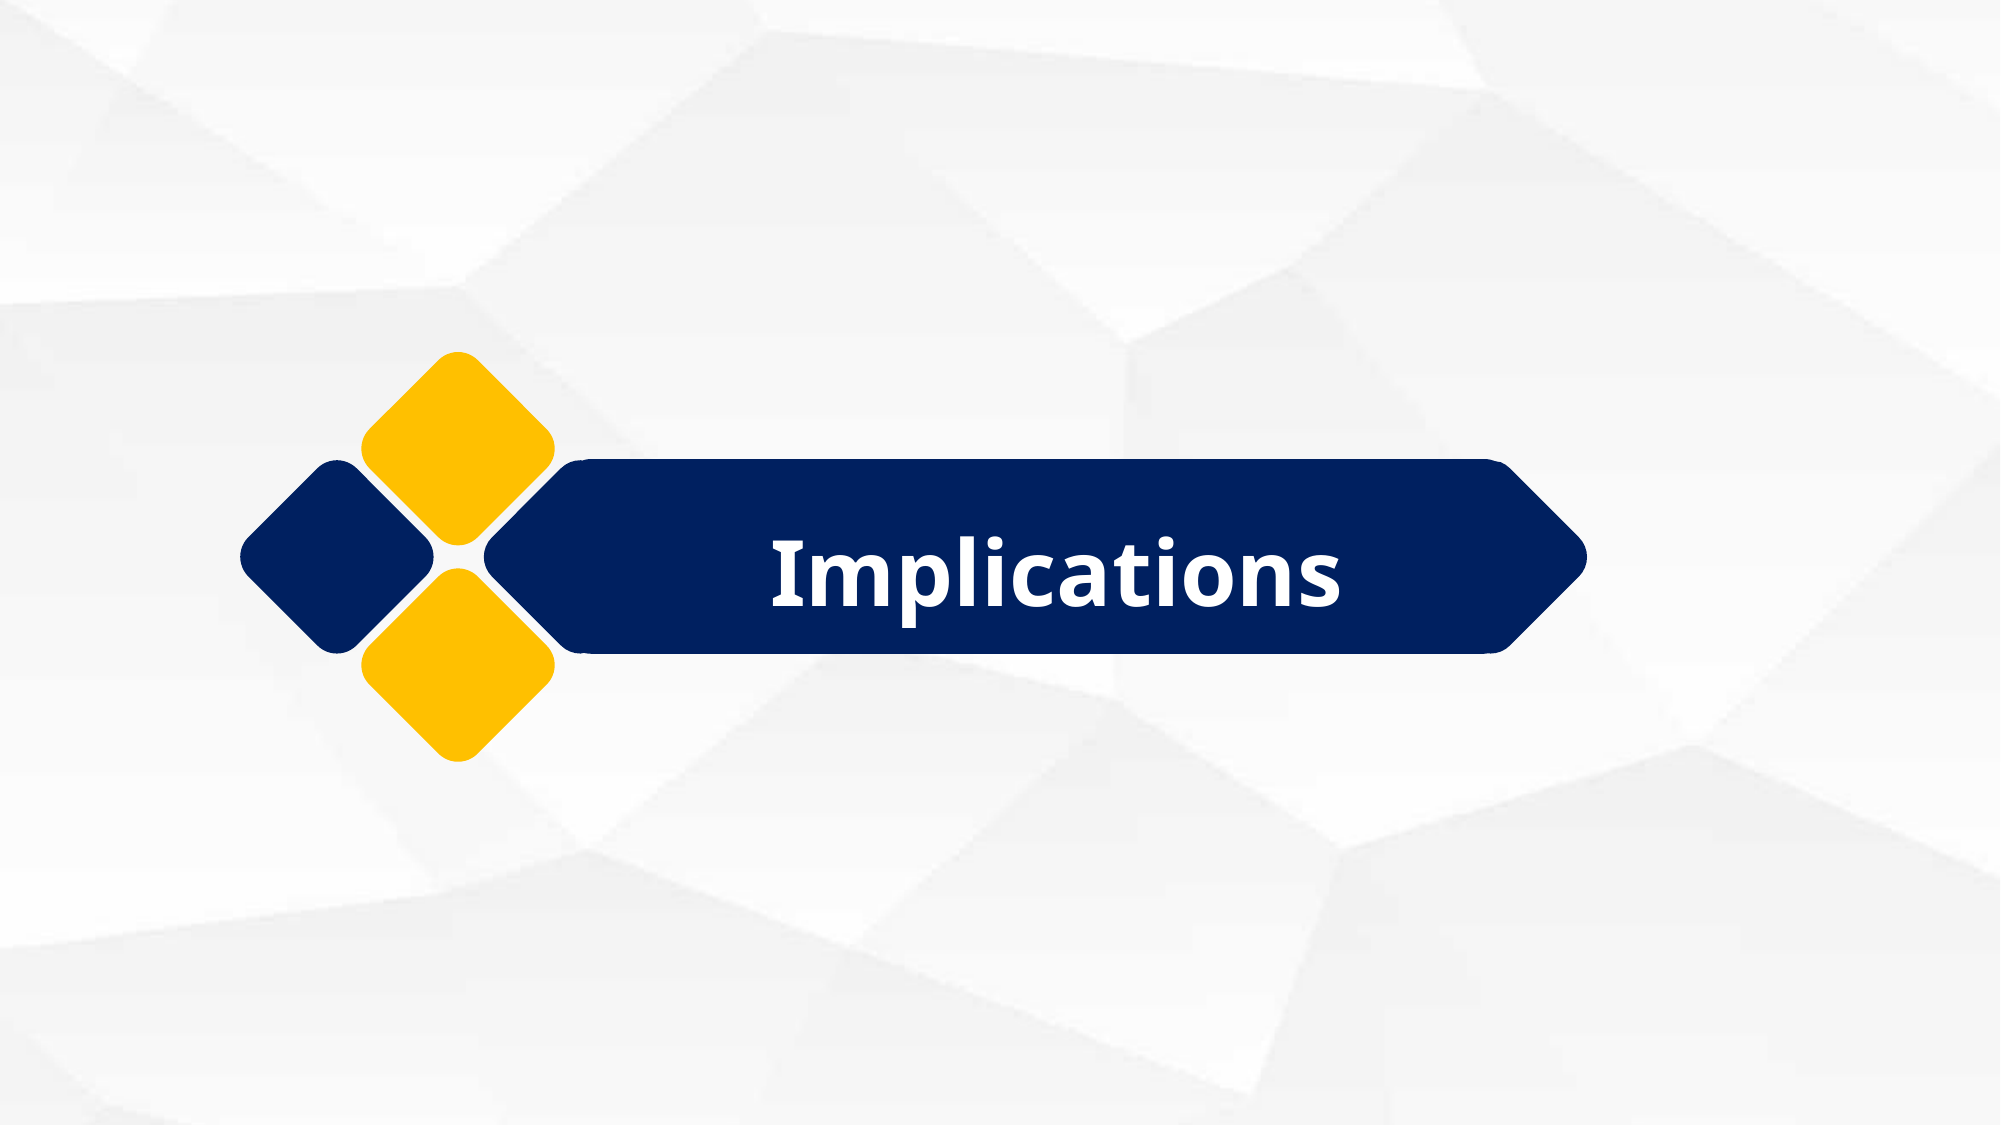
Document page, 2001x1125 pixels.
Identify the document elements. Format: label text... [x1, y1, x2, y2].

text_box [240, 460, 434, 654]
text_box Implications [563, 482, 1550, 625]
text_box [1550, 508, 1588, 606]
text_box [361, 568, 555, 762]
text_box [361, 351, 555, 546]
picture [0, 0, 2001, 1125]
text_box [483, 459, 1531, 654]
